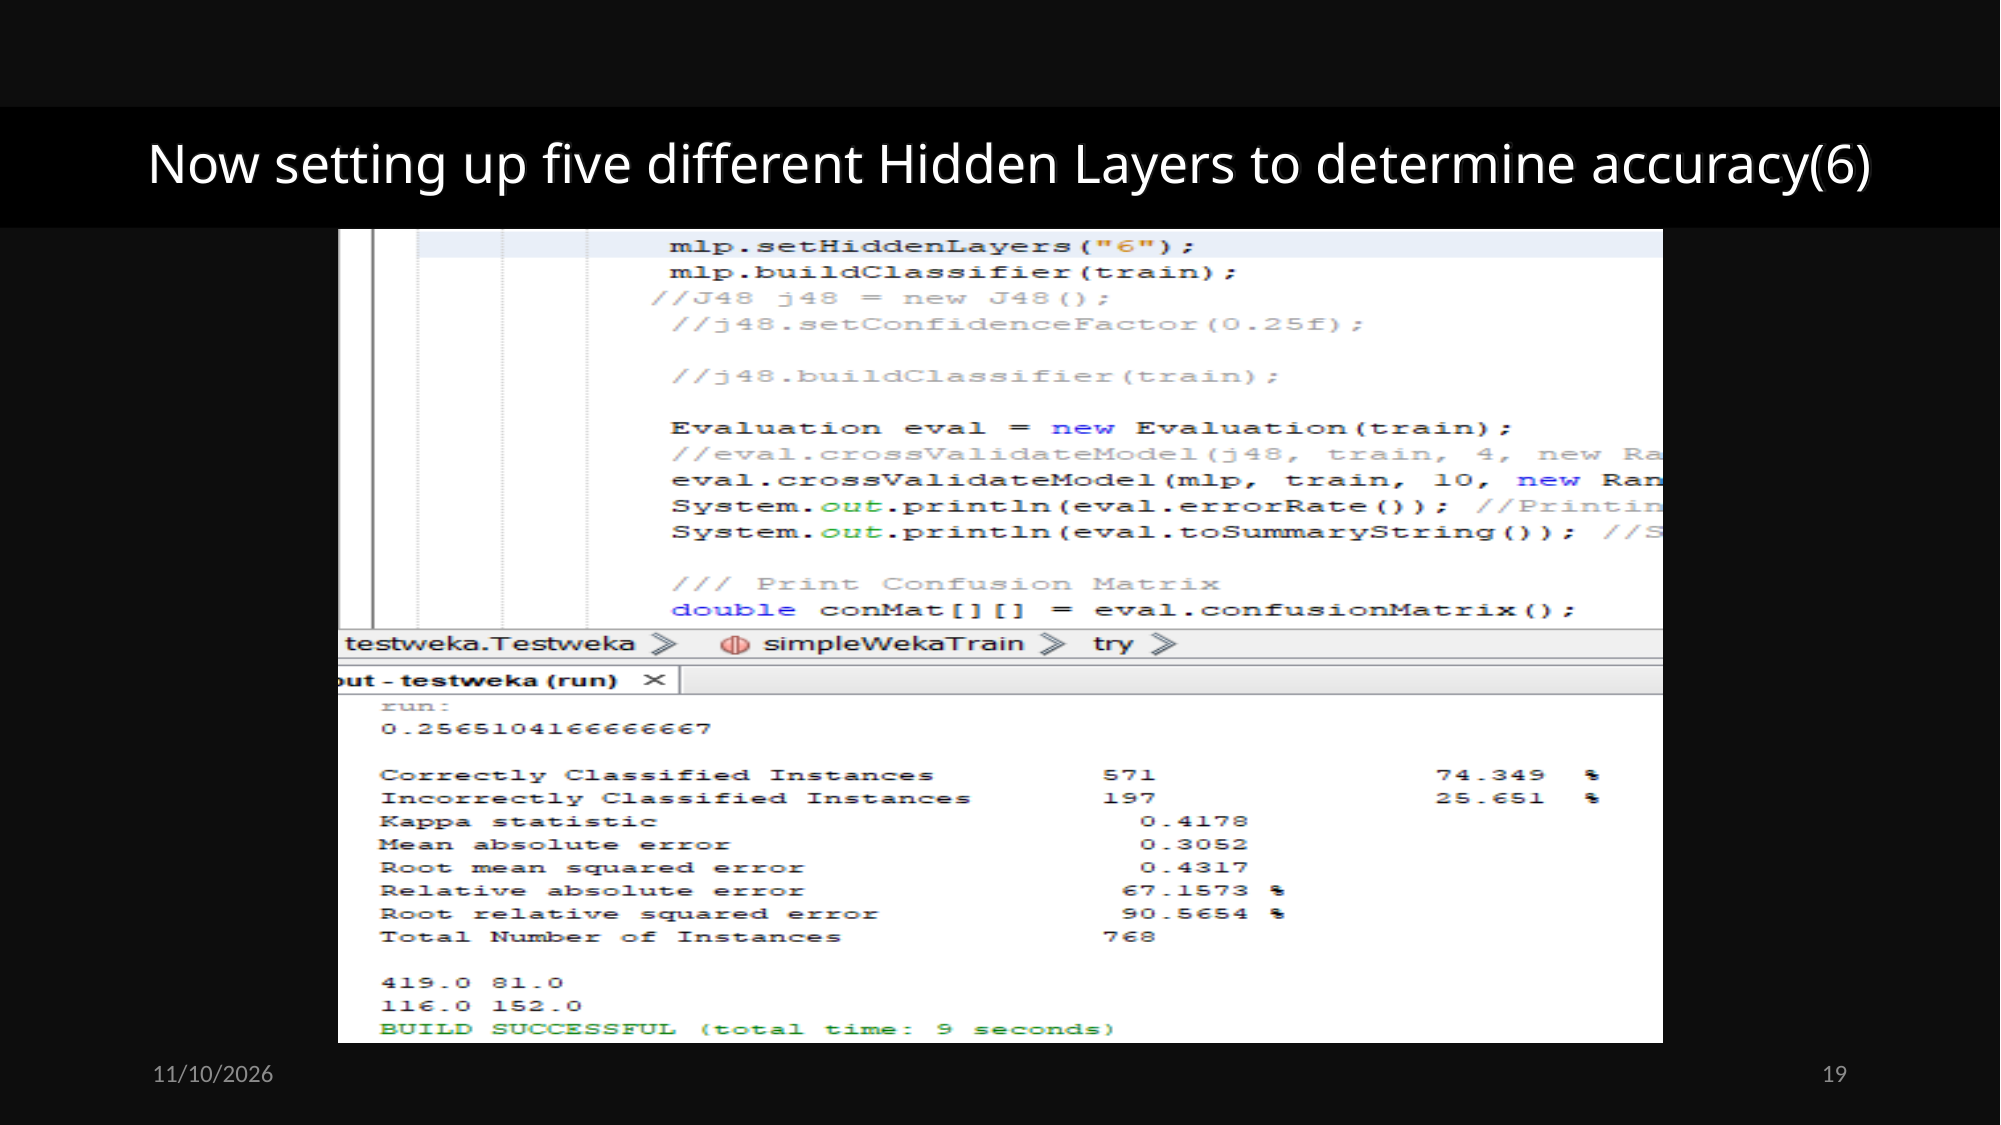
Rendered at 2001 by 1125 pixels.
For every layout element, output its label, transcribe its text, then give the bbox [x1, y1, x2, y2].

text_box [0, 106, 2000, 229]
title Now setting up five different Hidden Layers to determine accuracy(6) [91, 105, 1931, 228]
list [338, 229, 1663, 1043]
slide_number 19 [1412, 1042, 1863, 1103]
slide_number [137, 1042, 588, 1103]
